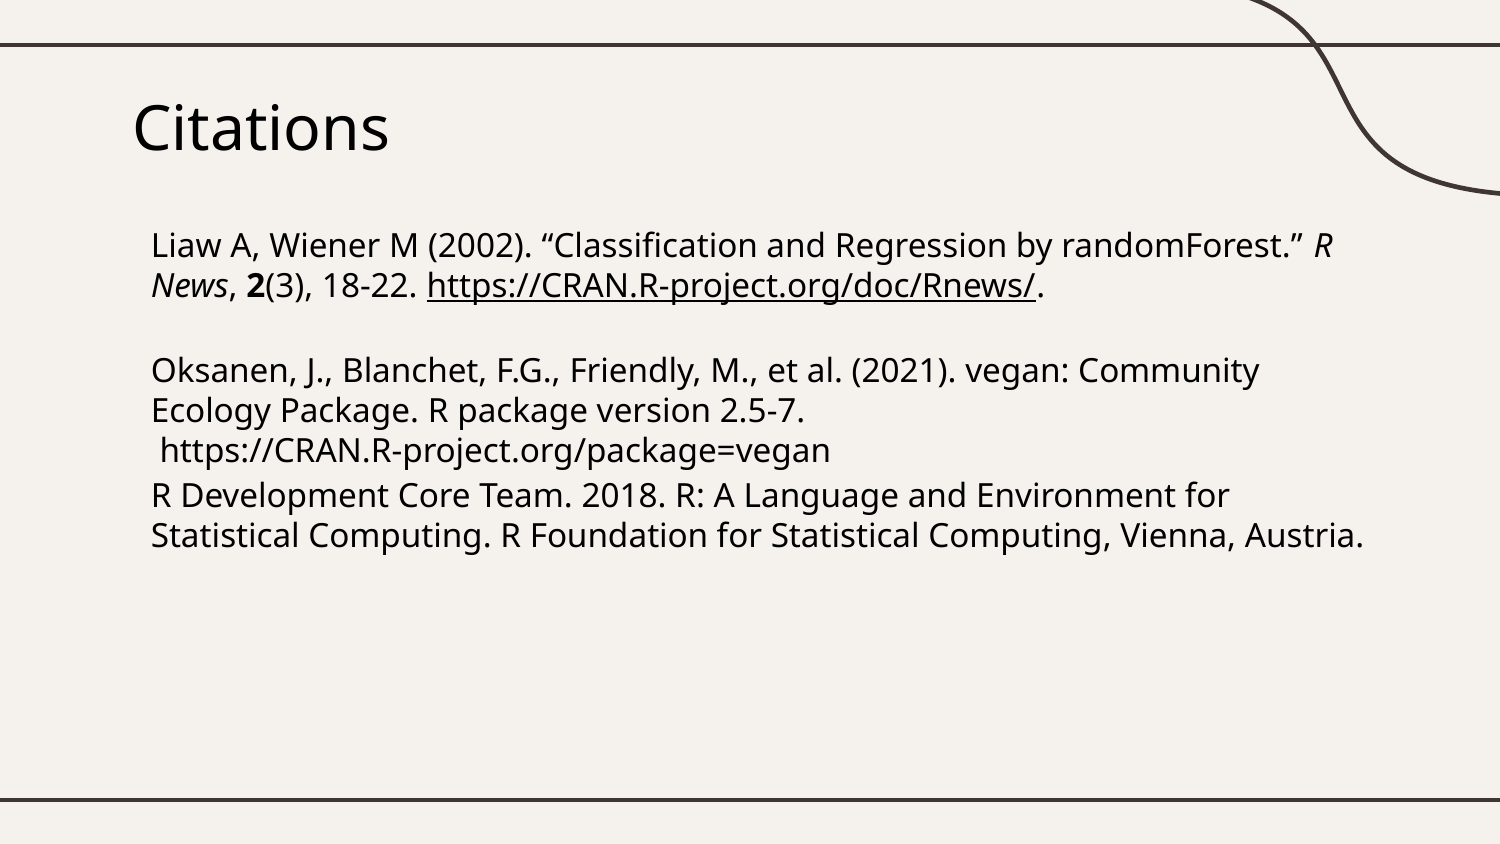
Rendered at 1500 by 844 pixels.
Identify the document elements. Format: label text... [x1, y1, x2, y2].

list Liaw A, Wiener M (2002). “Classification and Regression by randomForest.” R News, 2(3), 18-22. https://CRAN.R-project.org/doc/Rnews/. Oksanen, J., Blanchet, F.G., Friendly, M., et al. (2021). vegan: Community Ecology Package. R package version 2.5-7. https://CRAN.R-project.org/package=vegan R Development Core Team. 2018. R: A Language and Environment for Statistical Computing. R Foundation for Statistical Computing, Vienna, Austria. [116, 208, 1383, 750]
title Citations [116, 72, 890, 167]
